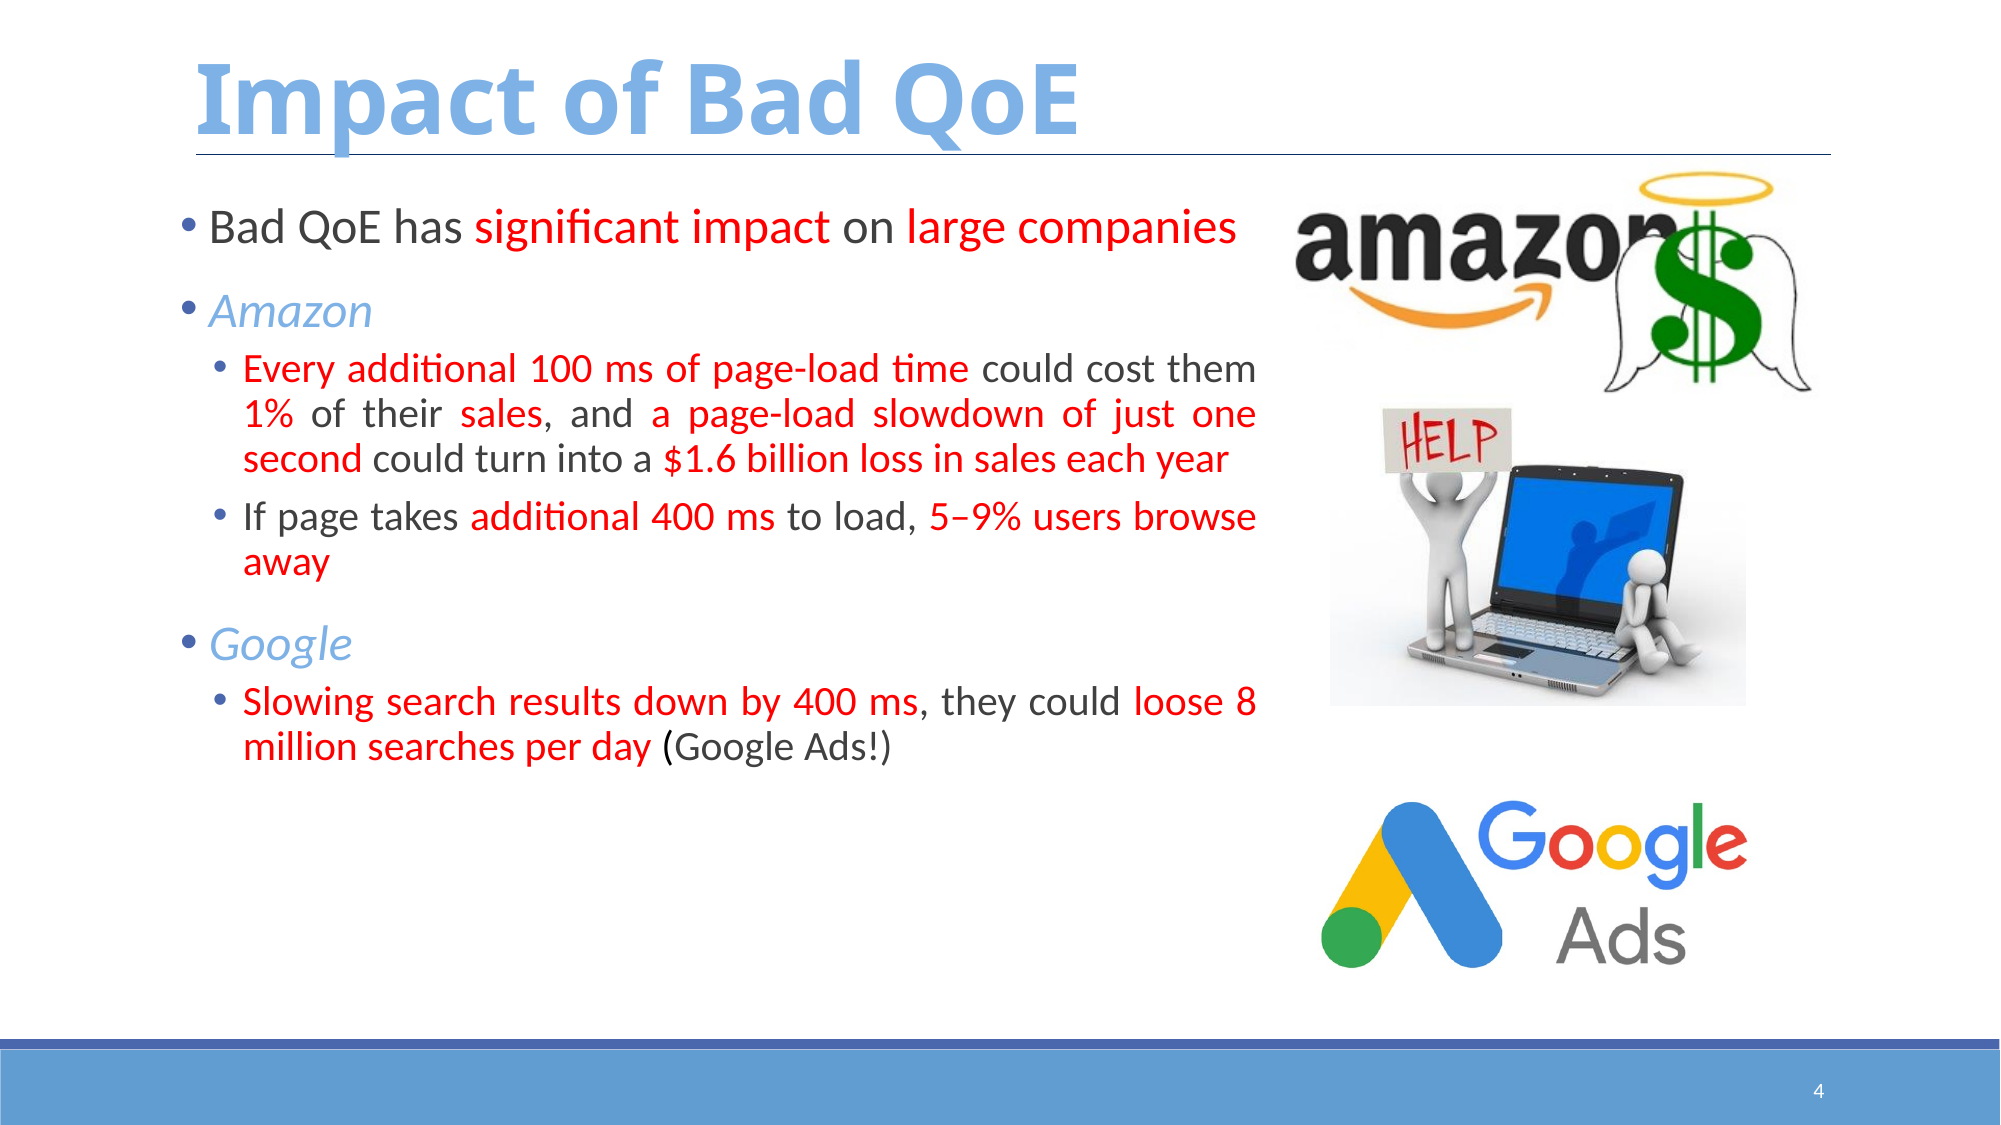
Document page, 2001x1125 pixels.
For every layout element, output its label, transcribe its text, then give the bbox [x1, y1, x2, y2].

picture [1316, 770, 1760, 1021]
slide_number 4 [1624, 1059, 1840, 1120]
title Impact of Bad QoE [180, 47, 1830, 163]
picture [1283, 155, 1831, 706]
list Bad QoE has significant impact on large companies Amazon Every additional 100 ms of page-load time could cost them 1% of their sales, and a page-load slowdown of just one second could turn into a $1.6 billion loss in sales each year If page takes additional 400 ms to load, 5–9% users browse away Google Slowing search results down by 400 ms, they could loose 8 million searches per day (Google Ads!) [180, 193, 1258, 963]
